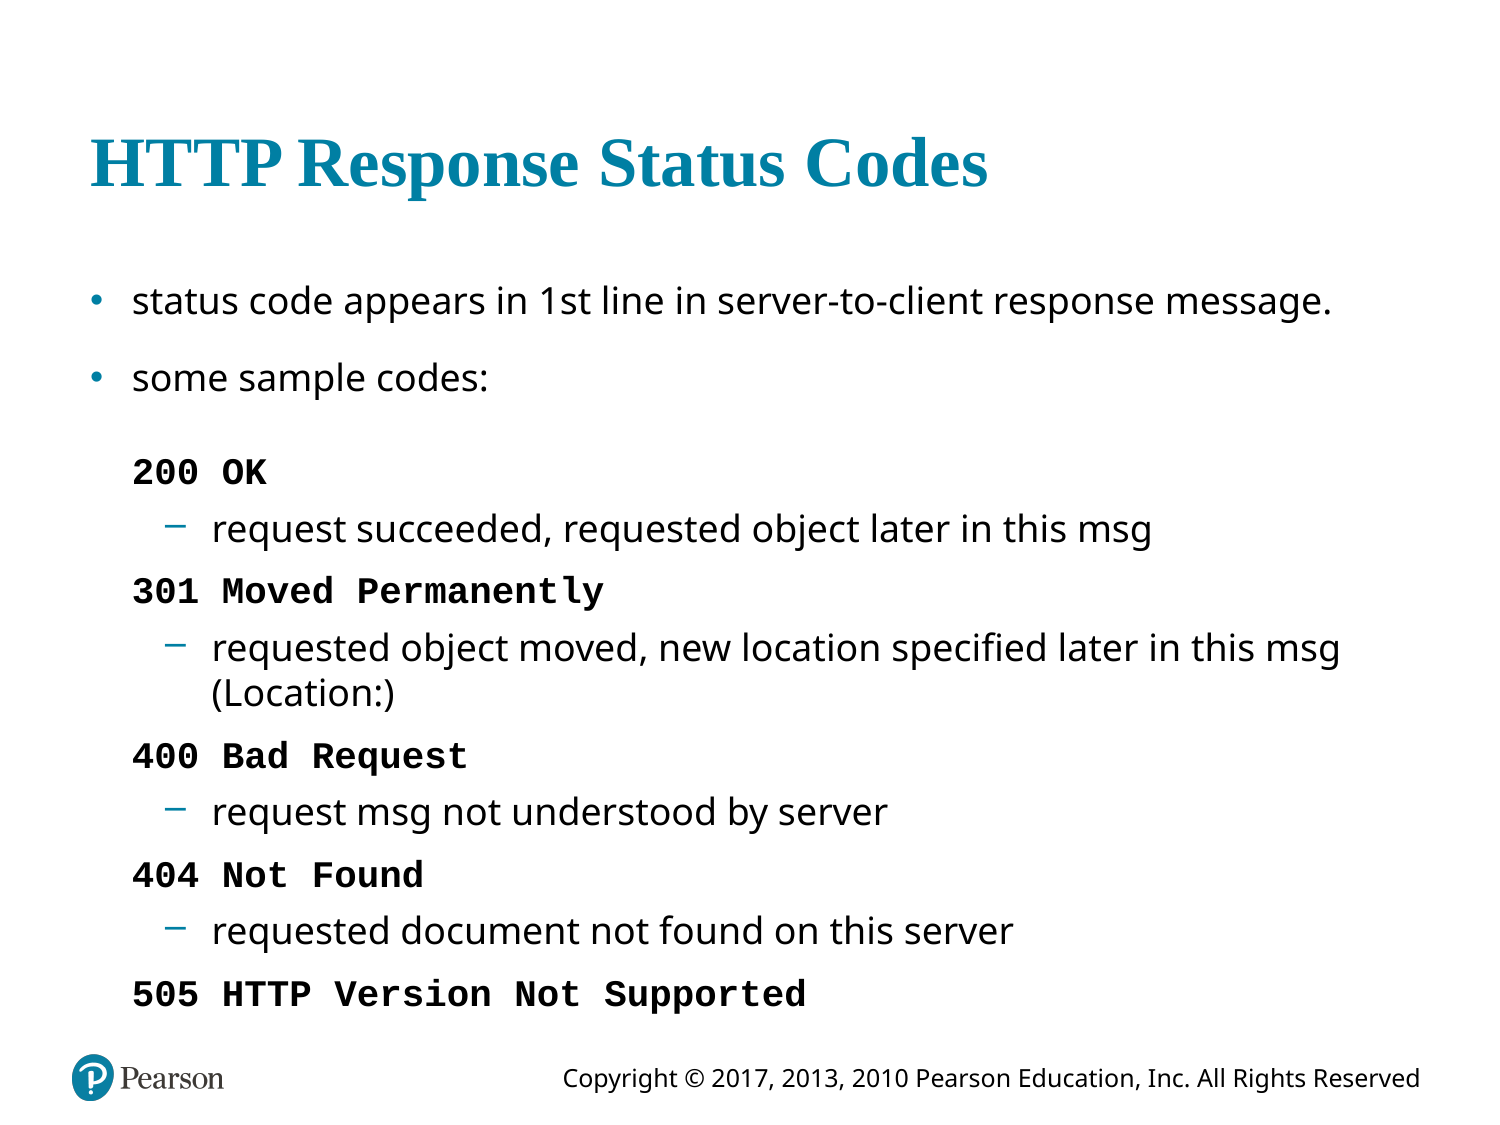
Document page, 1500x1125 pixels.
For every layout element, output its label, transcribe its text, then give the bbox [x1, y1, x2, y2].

list 200 OK request succeeded, requested object later in this msg 301 Moved Permanently requested object moved, new location specified later in this msg (Location:) 400 Bad Request request msg not understood by server 404 Not Found requested document not found on this server 505 HTTP Version Not Supported [75, 432, 1399, 1100]
list status code appears in 1st line in server-to-client response message. some sample codes: [75, 262, 1425, 931]
picture [72, 1087, 83, 1101]
title H T T P Response Status Codes [75, 0, 1425, 216]
